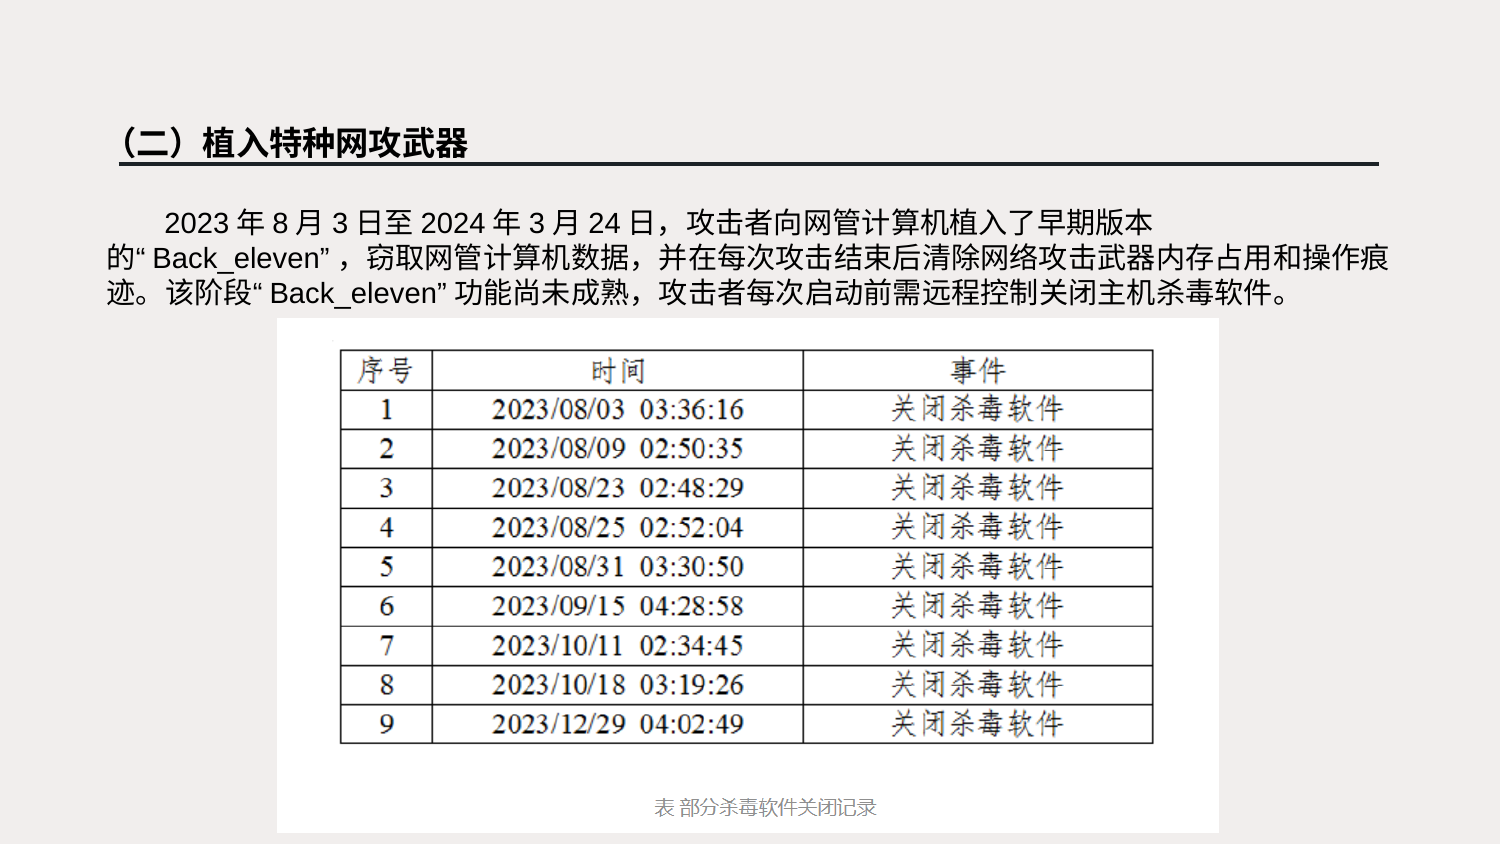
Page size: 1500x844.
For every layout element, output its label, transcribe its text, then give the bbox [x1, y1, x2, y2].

text_box （二）植入特种网攻武器 [88, 114, 559, 170]
picture [277, 318, 1219, 834]
text_box 2023年8月3日至2024年3月24日，攻击者向网管计算机植入了早期版本的“Back_eleven”，窃取网管计算机数据，并在每次攻击结束后清除网络攻击武器内存占用和操作痕迹。该阶段“Back_eleven”功能尚未成熟，攻击者每次启动前需远程控制关闭主机杀毒软件。 [91, 197, 1412, 318]
